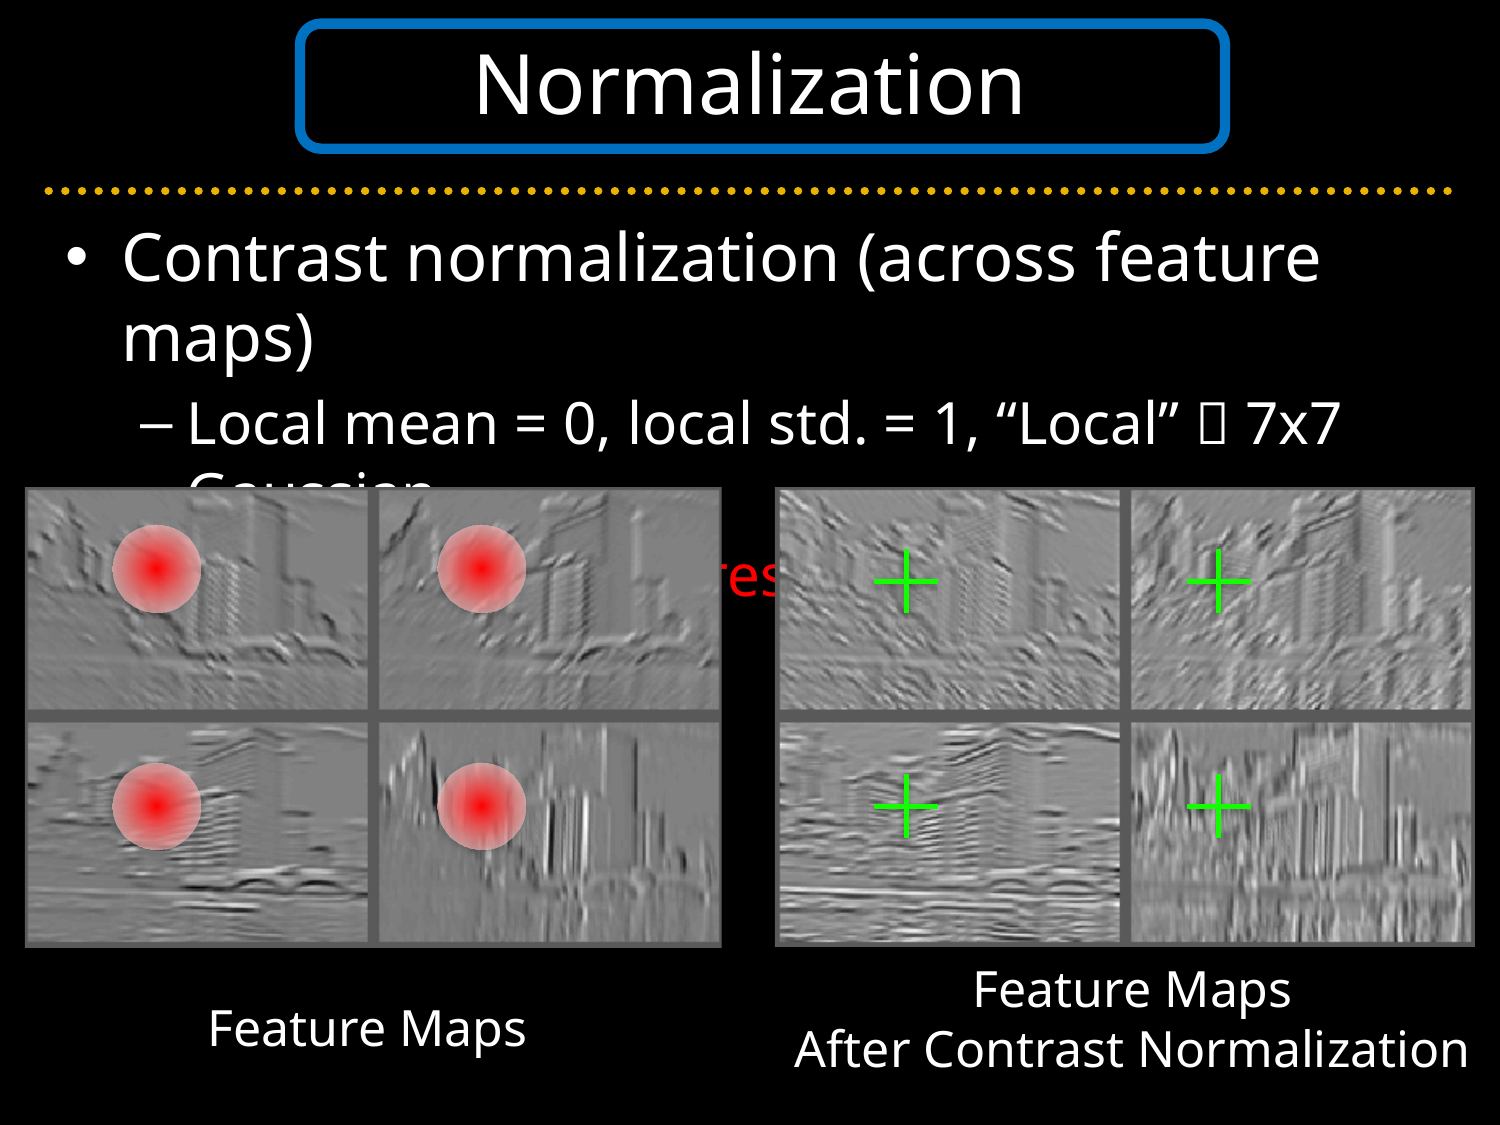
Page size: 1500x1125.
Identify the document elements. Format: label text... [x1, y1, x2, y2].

list Contrast normalization (across feature maps) Local mean = 0, local std. = 1, “Local”  7x7 Gaussian Equalizes the features maps [50, 207, 1500, 950]
text_box [297, 21, 1228, 151]
title Normalization [75, 0, 1425, 175]
text_box Feature Maps [192, 988, 543, 1124]
text_box Feature Maps After Contrast Normalization [780, 949, 1486, 1085]
picture [24, 487, 722, 948]
picture [774, 487, 1476, 948]
